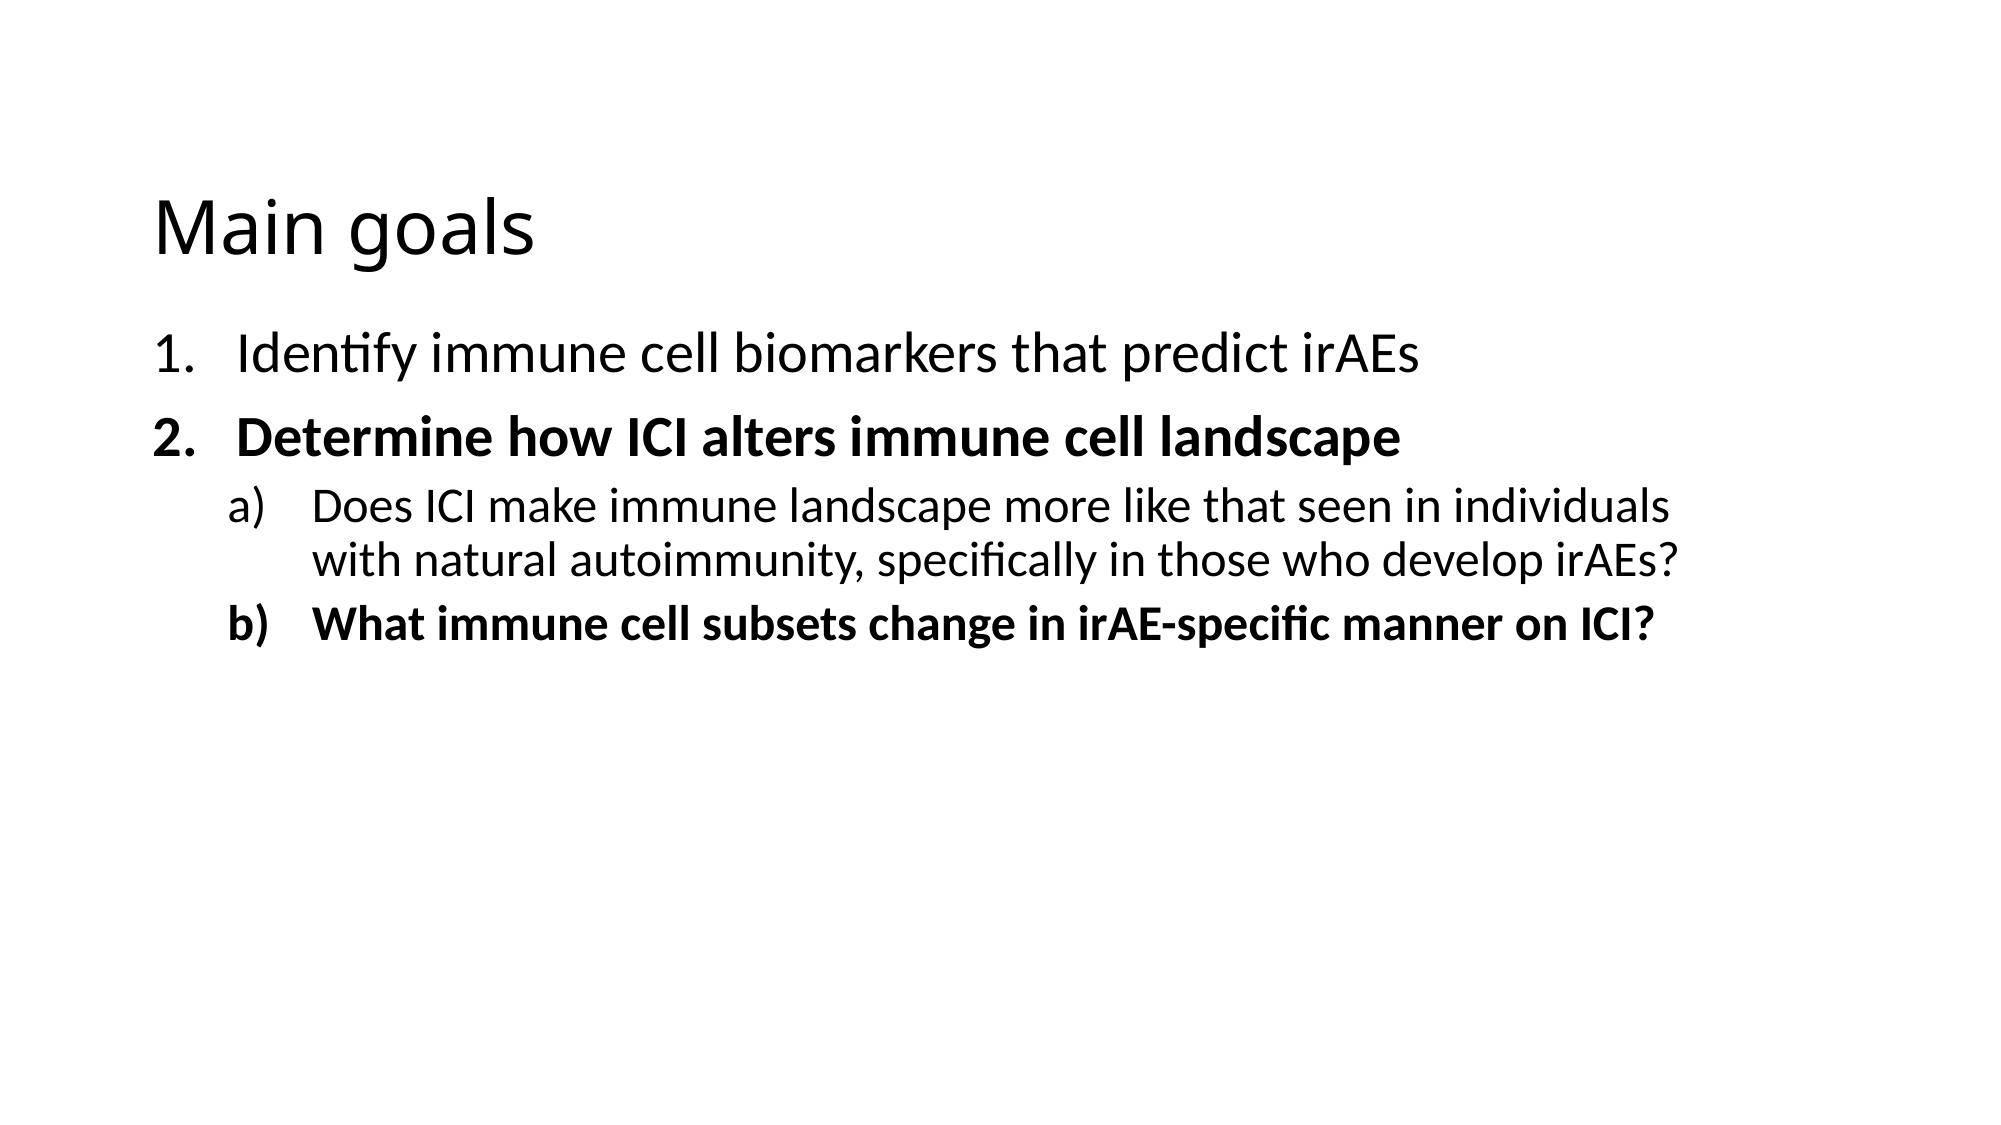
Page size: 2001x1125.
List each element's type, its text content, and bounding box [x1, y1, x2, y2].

title Main goals [137, 97, 1685, 314]
list Identify immune cell biomarkers that predict irAEs Determine how ICI alters immune cell landscape Does ICI make immune landscape more like that seen in individuals with natural autoimmunity, specifically in those who develop irAEs? What immune cell subsets change in irAE-specific manner on ICI? [137, 314, 1766, 1074]
